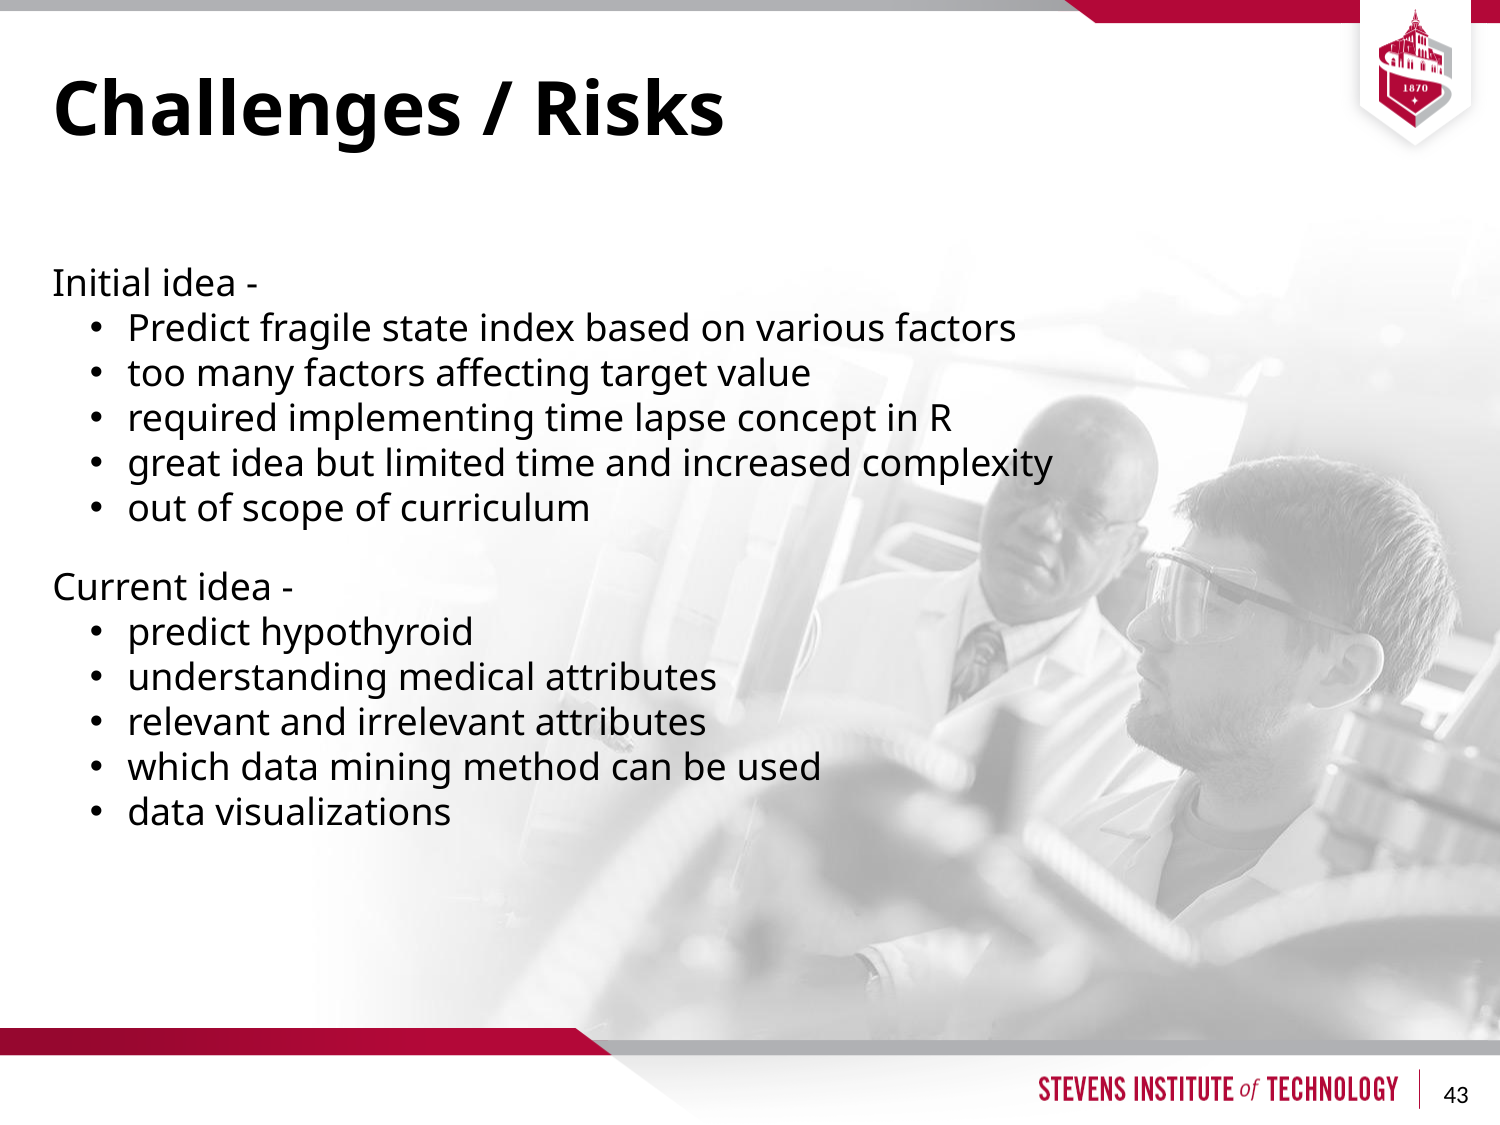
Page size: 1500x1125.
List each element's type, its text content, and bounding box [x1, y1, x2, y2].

text_box Current idea - predict hypothyroid understanding medical attributes relevant and irrelevant attributes which data mining method can be used data visualizations [37, 547, 1198, 937]
title Challenges / Risks [37, 45, 1338, 162]
slide_number 43 [1428, 1071, 1490, 1108]
text_box [954, 199, 1500, 548]
list Initial idea - Predict fragile state index based on various factors too many factors affecting target value required implementing time lapse concept in R great idea but limited time and increased complexity out of scope of curriculum [37, 199, 954, 547]
picture [0, 0, 1500, 1125]
